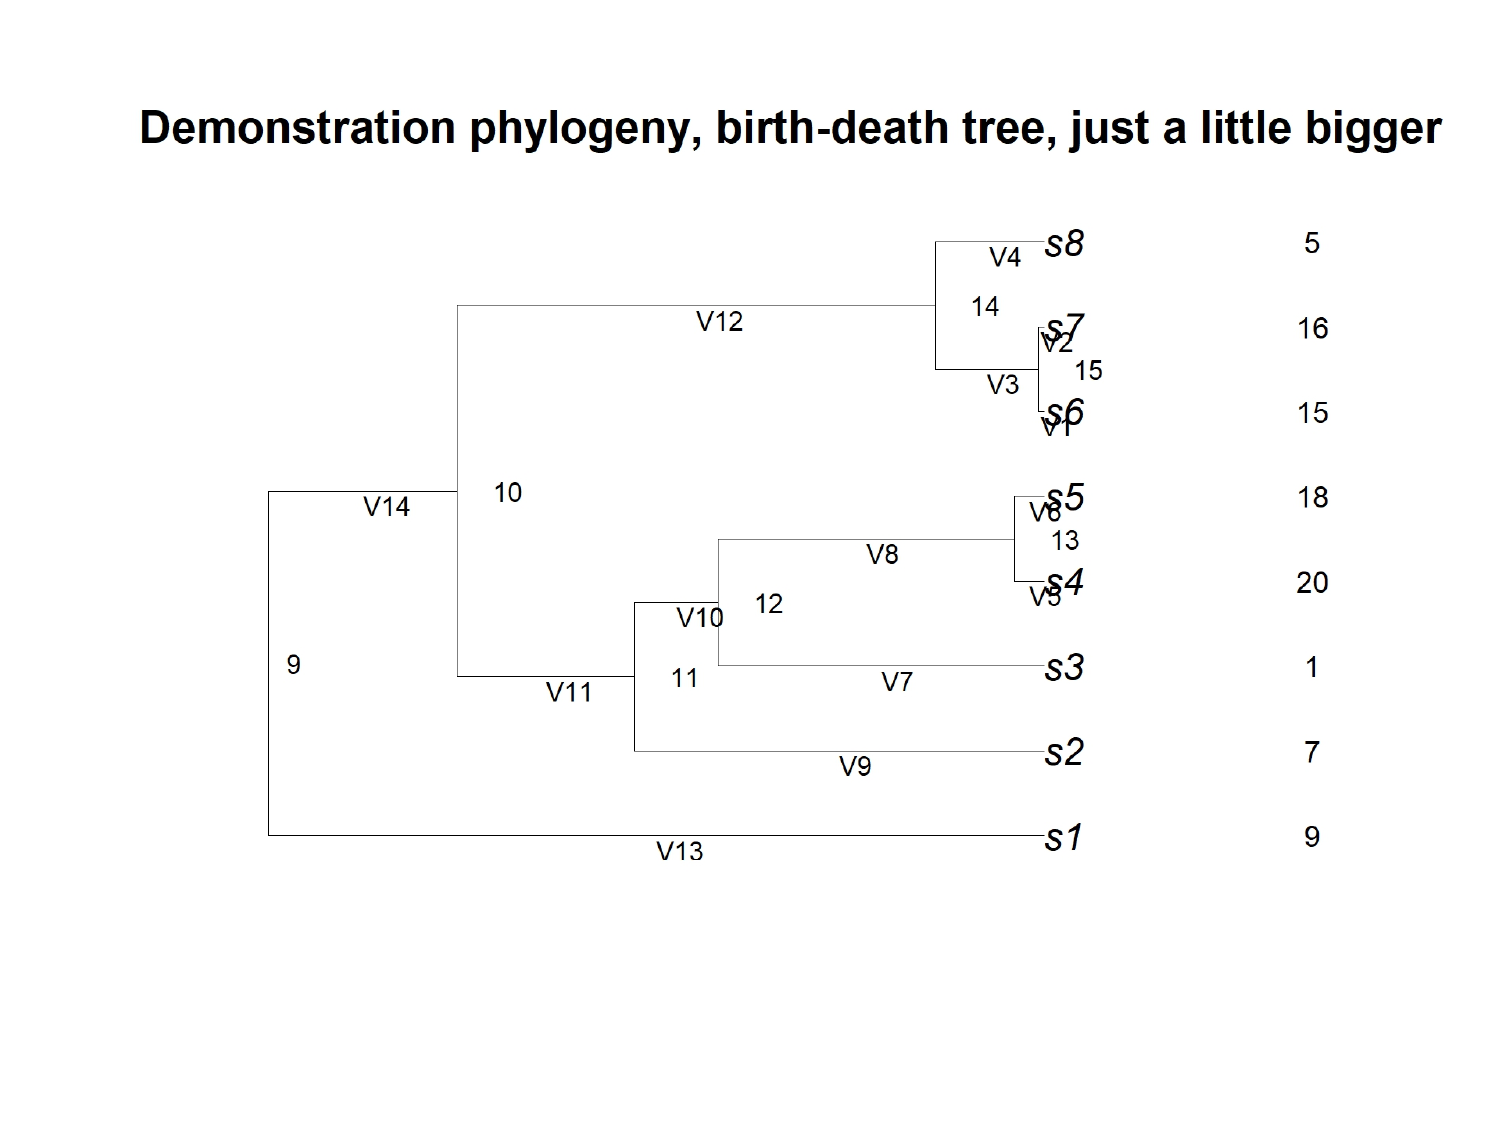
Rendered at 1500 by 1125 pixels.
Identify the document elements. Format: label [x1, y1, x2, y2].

picture [42, 33, 1450, 1089]
